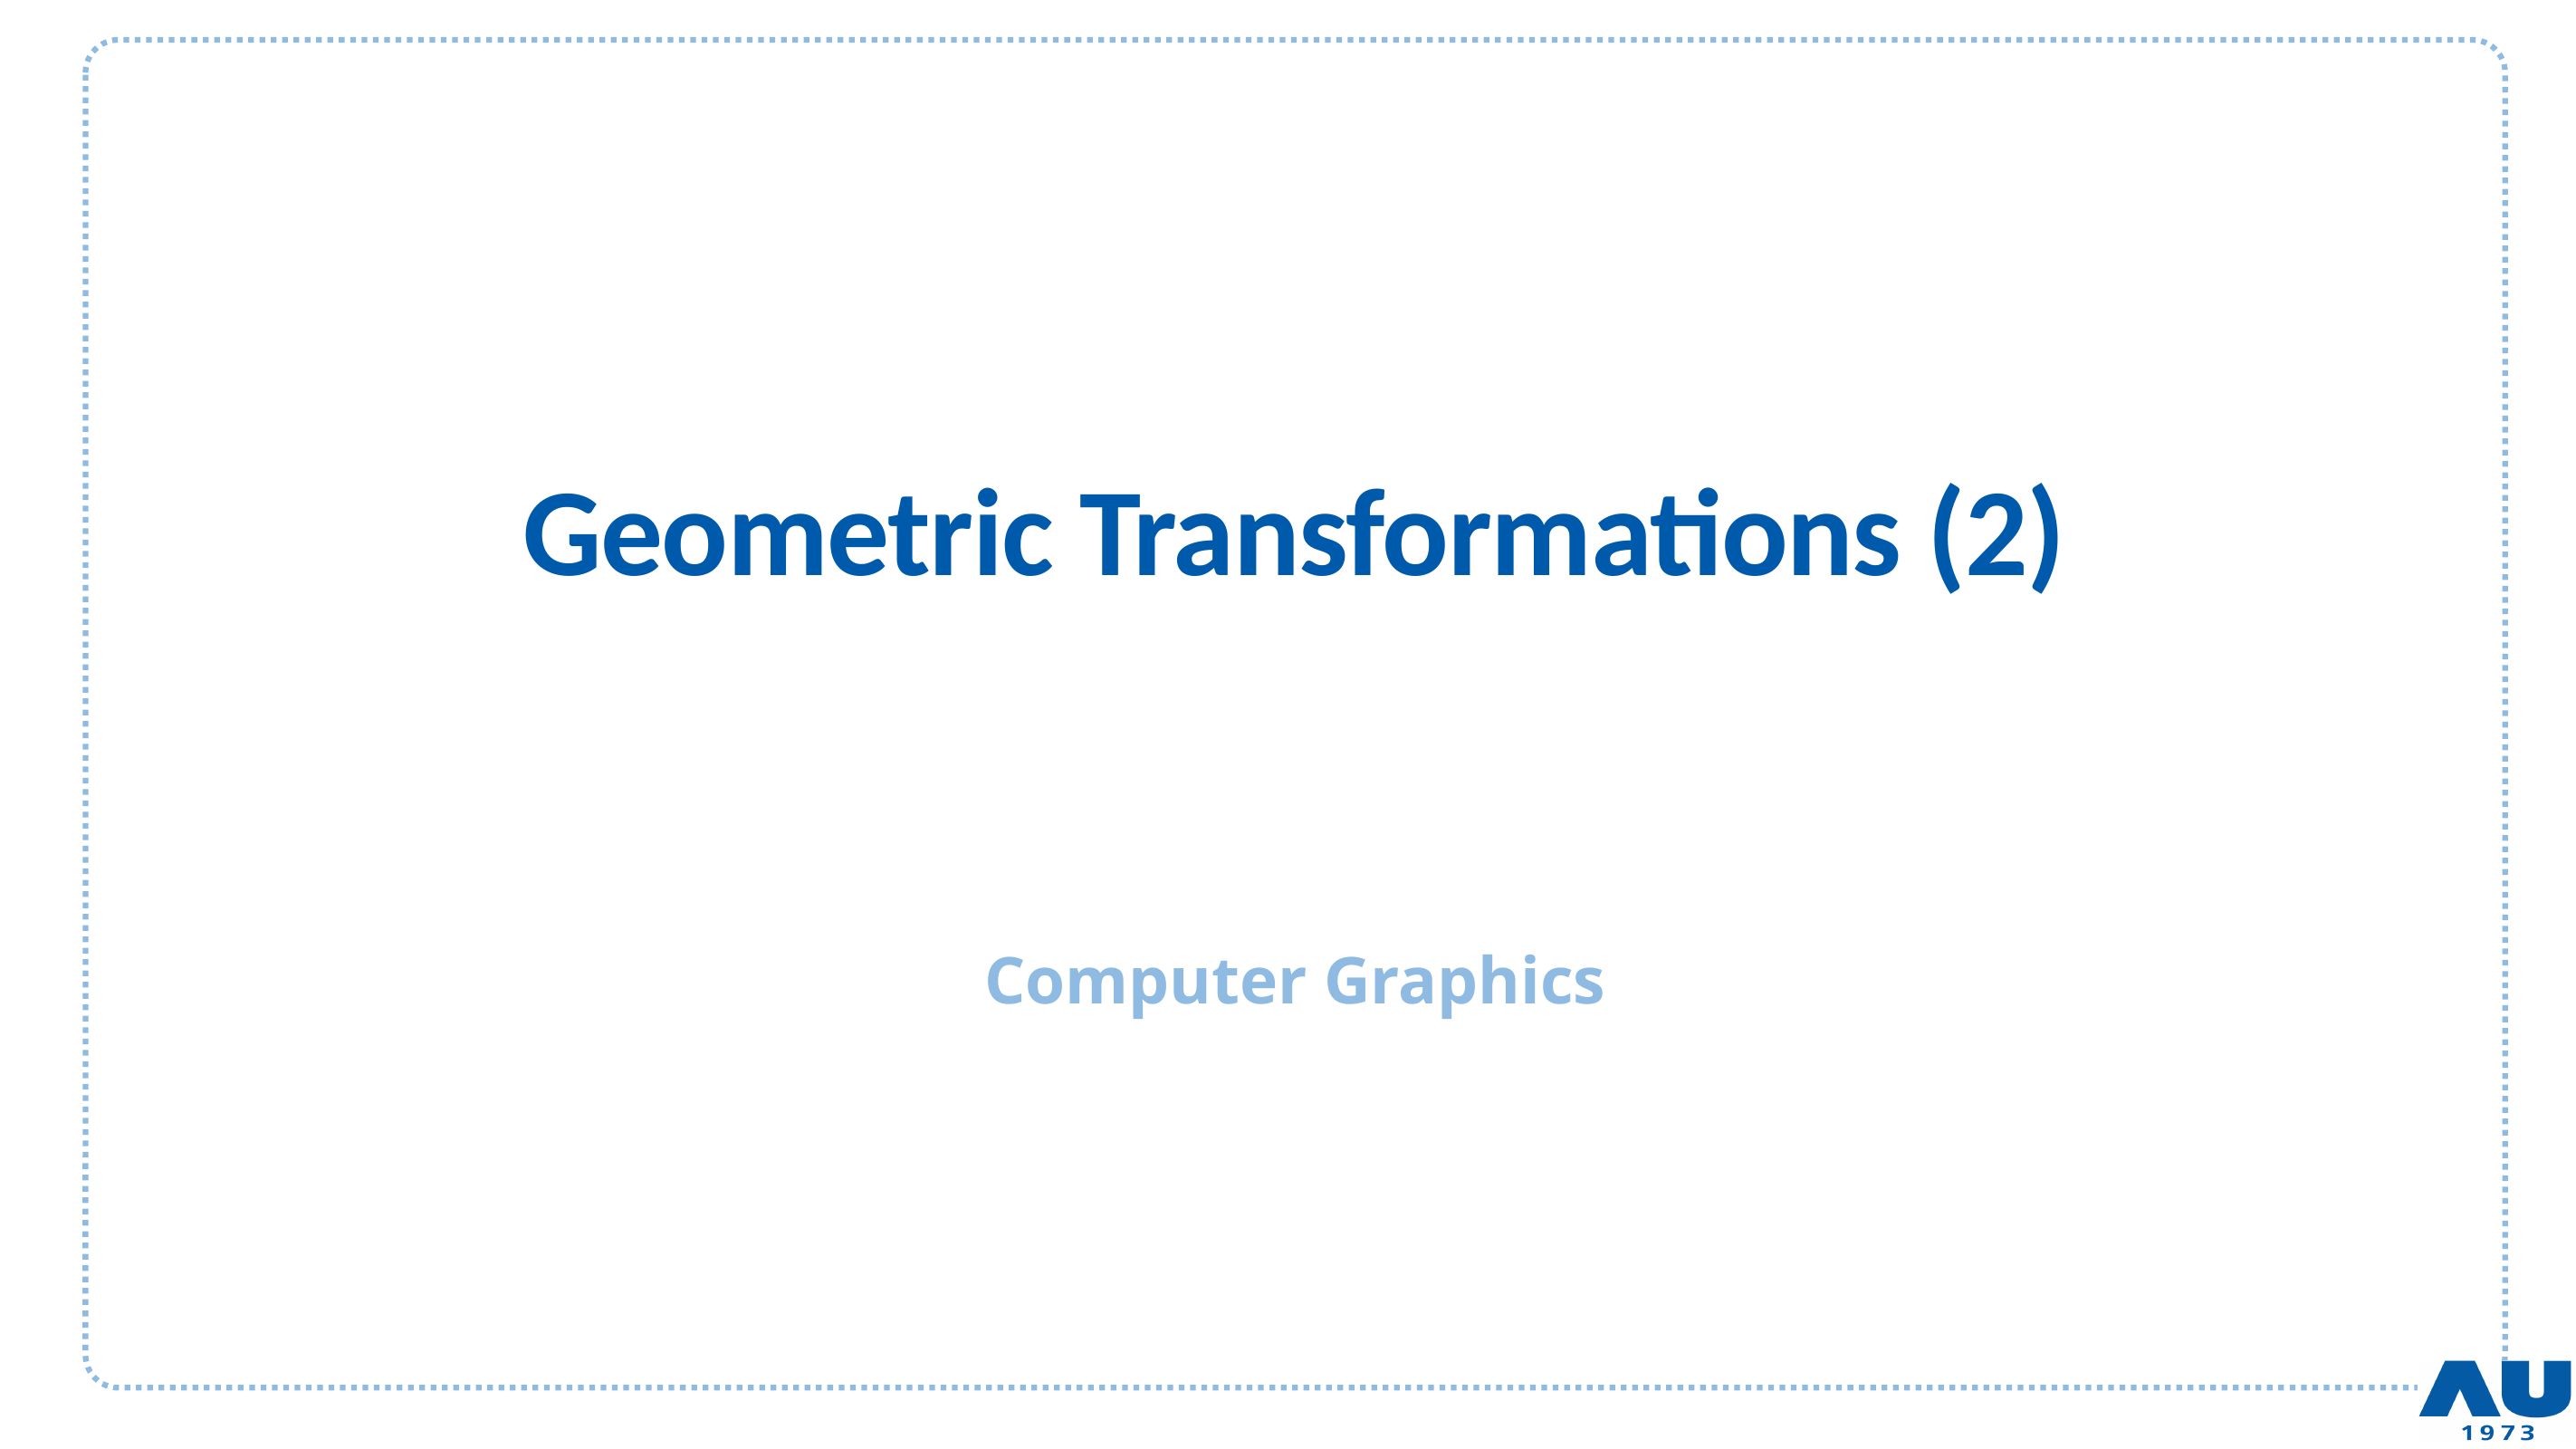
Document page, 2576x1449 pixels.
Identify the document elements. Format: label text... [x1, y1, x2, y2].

title Geometric Transformations (2) [232, 160, 2357, 915]
picture [2418, 1360, 2571, 1441]
subtitle Computer Graphics [232, 941, 2358, 1184]
